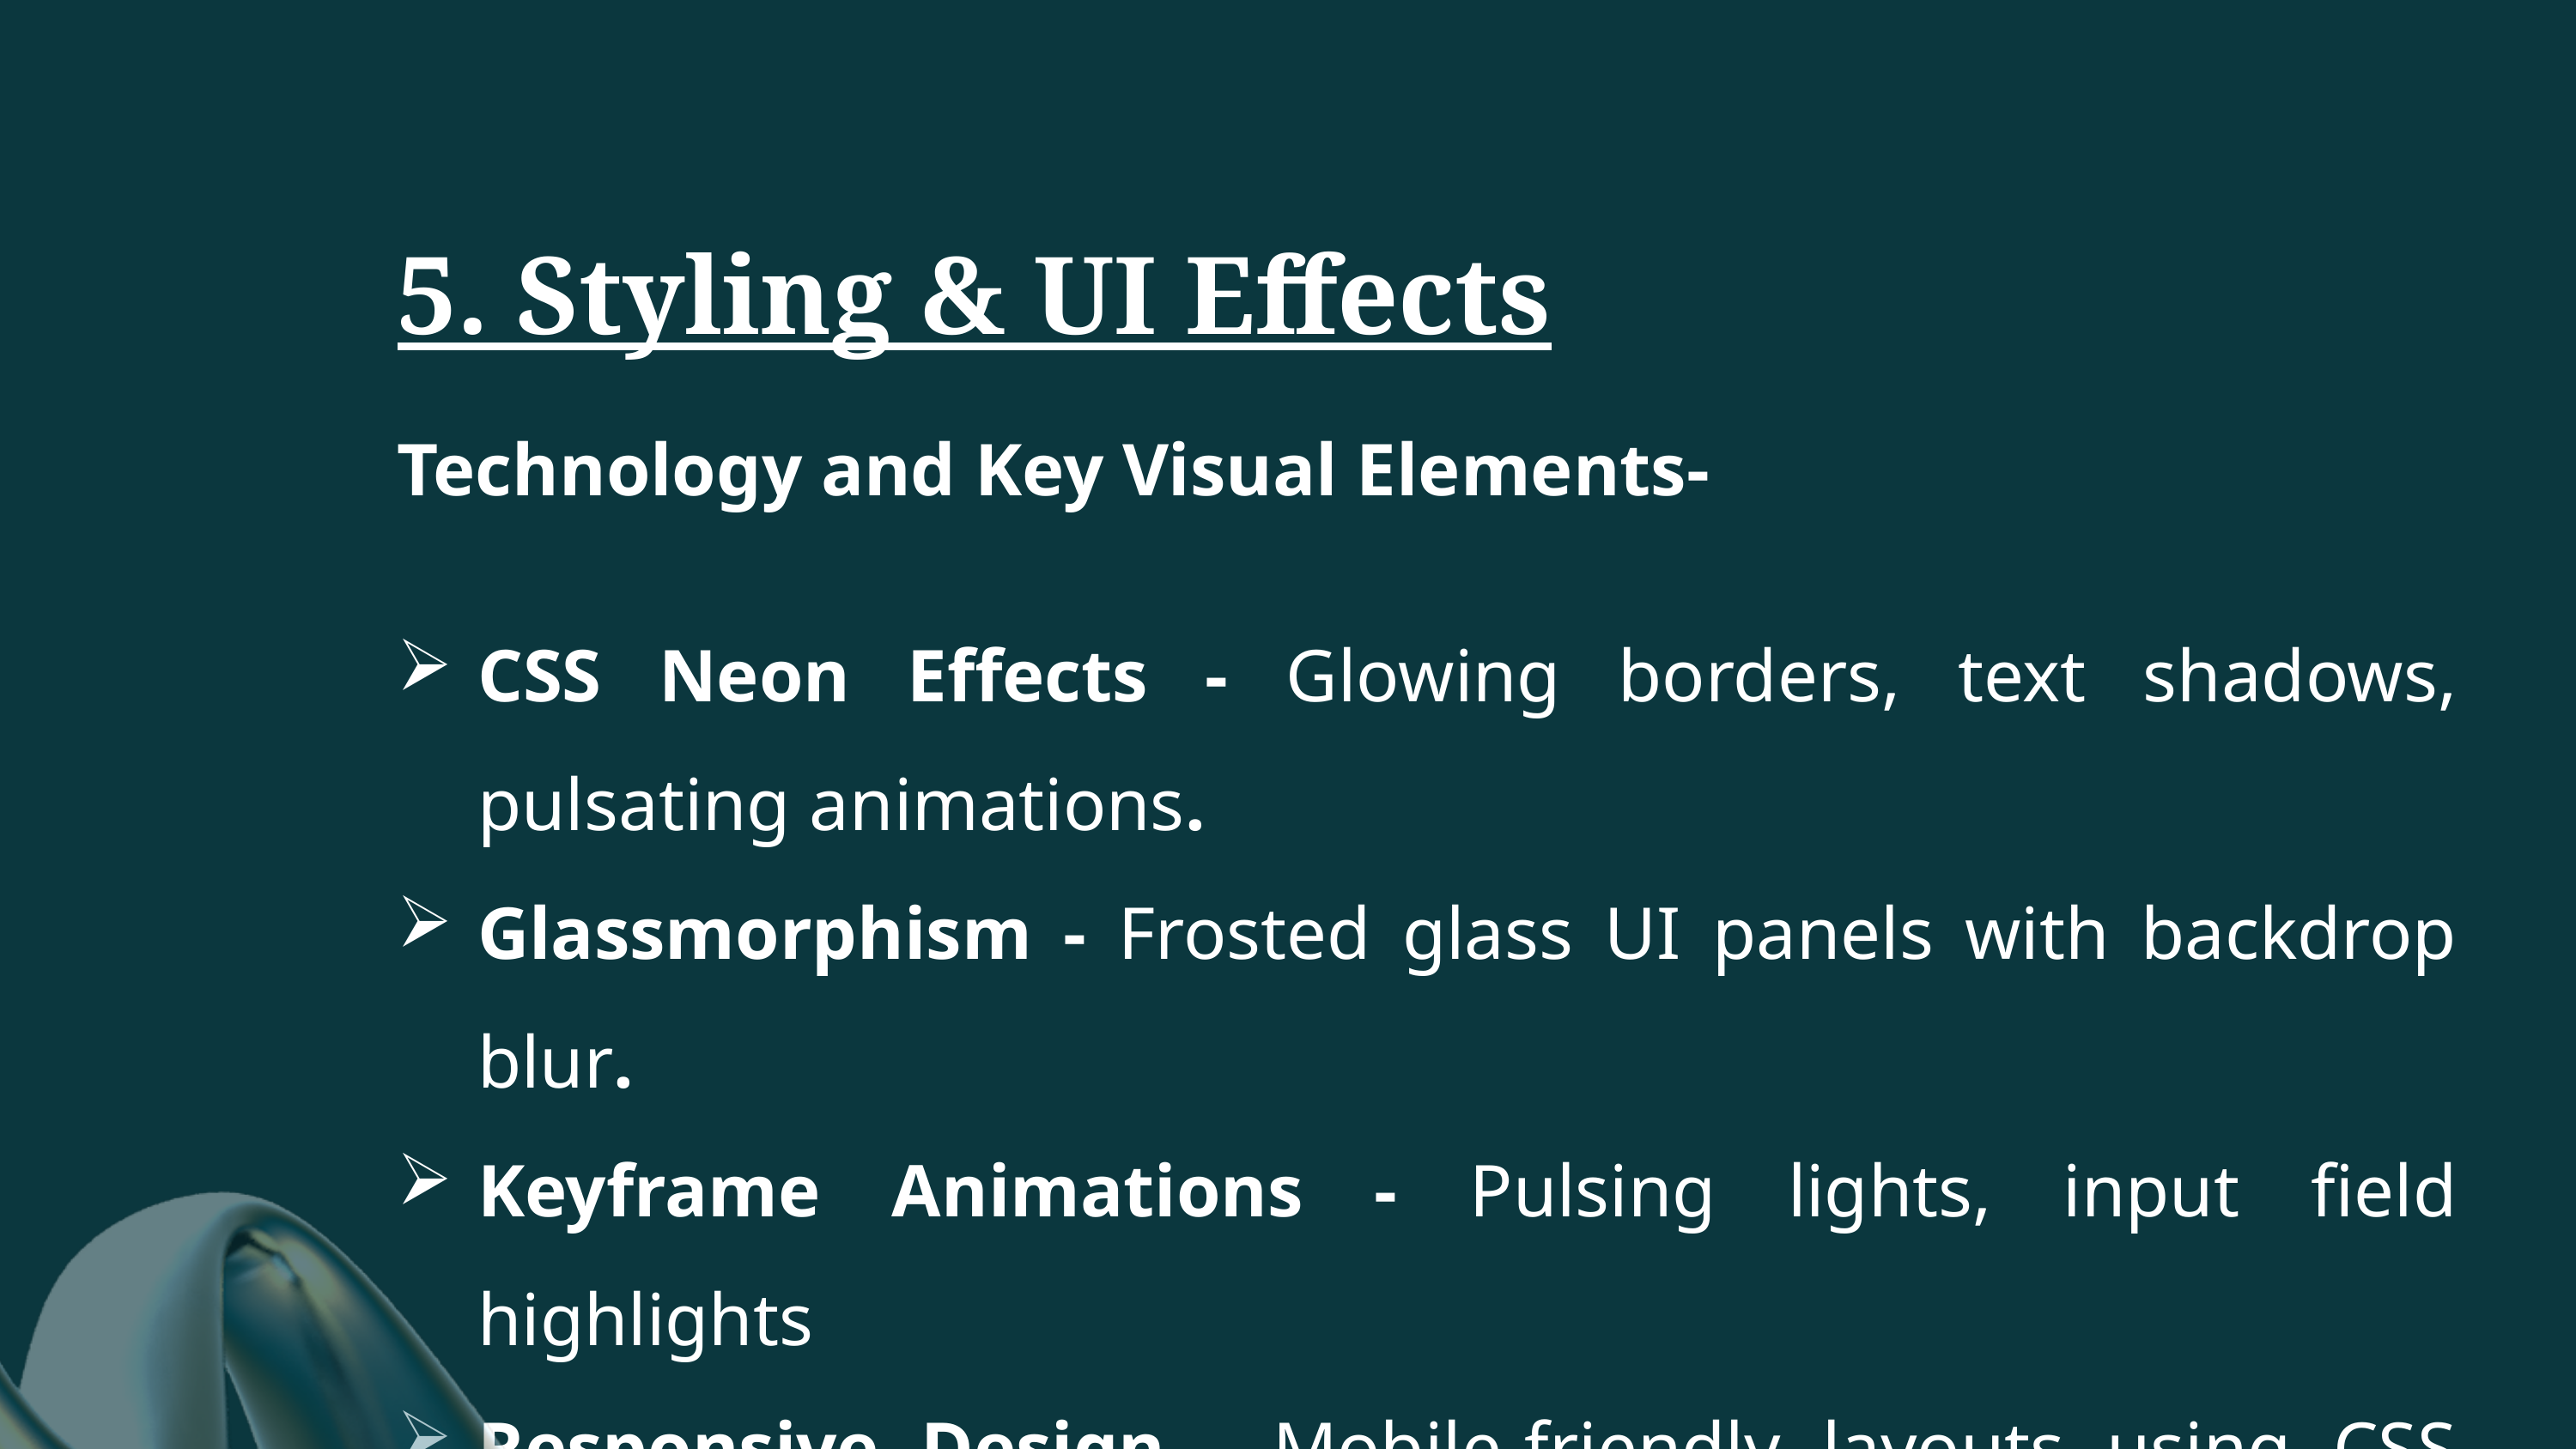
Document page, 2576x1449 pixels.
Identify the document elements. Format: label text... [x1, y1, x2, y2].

text_box 5. Styling & UI Effects Technology and Key Visual Elements- CSS Neon Effects - Glowing borders, text shadows, pulsating animations. Glassmorphism - Frosted glass UI panels with backdrop blur. Keyframe Animations - Pulsing lights, input field highlights Responsive Design - Mobile-friendly layouts using CSS Grid/Flexbox. [397, 227, 2458, 1449]
text_box [0, 794, 562, 1449]
